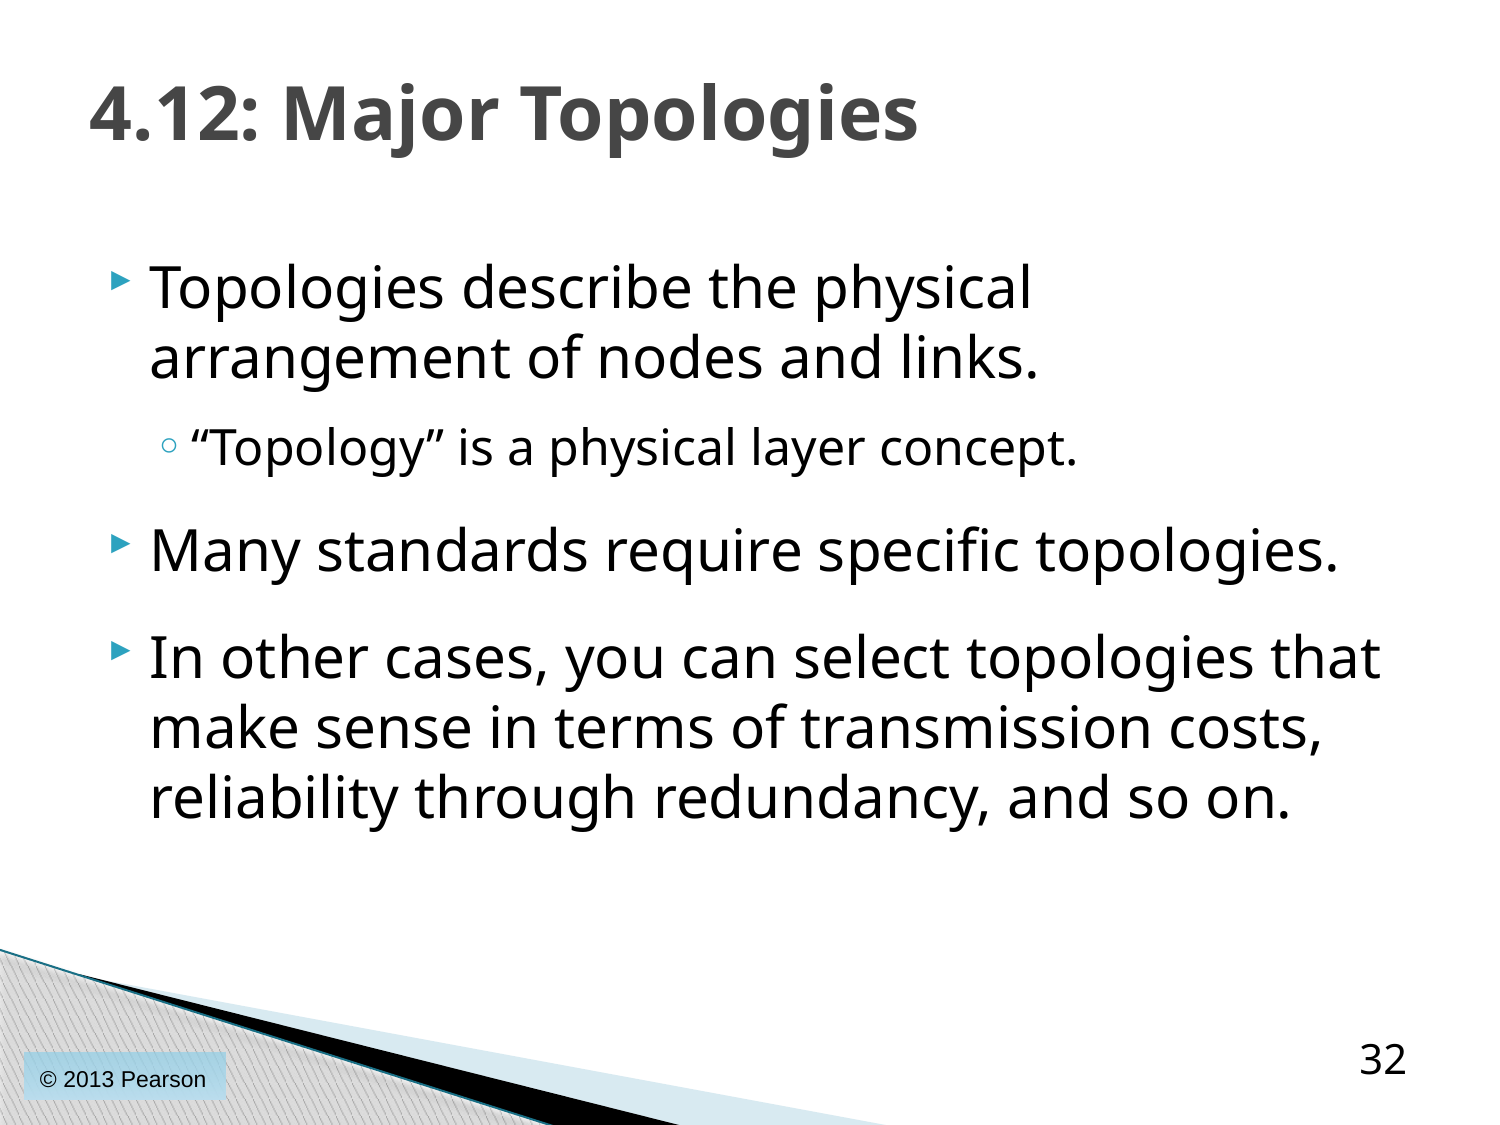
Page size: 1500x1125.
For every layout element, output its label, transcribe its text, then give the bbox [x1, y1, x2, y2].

footer © 2013 Pearson [24, 1052, 225, 1100]
slide_number 32 [1287, 1037, 1423, 1098]
title 4.12: Major Topologies [75, 45, 1425, 175]
list Topologies describe the physical arrangement of nodes and links. “Topology” is a physical layer concept. Many standards require specific topologies. In other cases, you can select topologies that make sense in terms of transmission costs, reliability through redundancy, and so on. [74, 242, 1426, 938]
